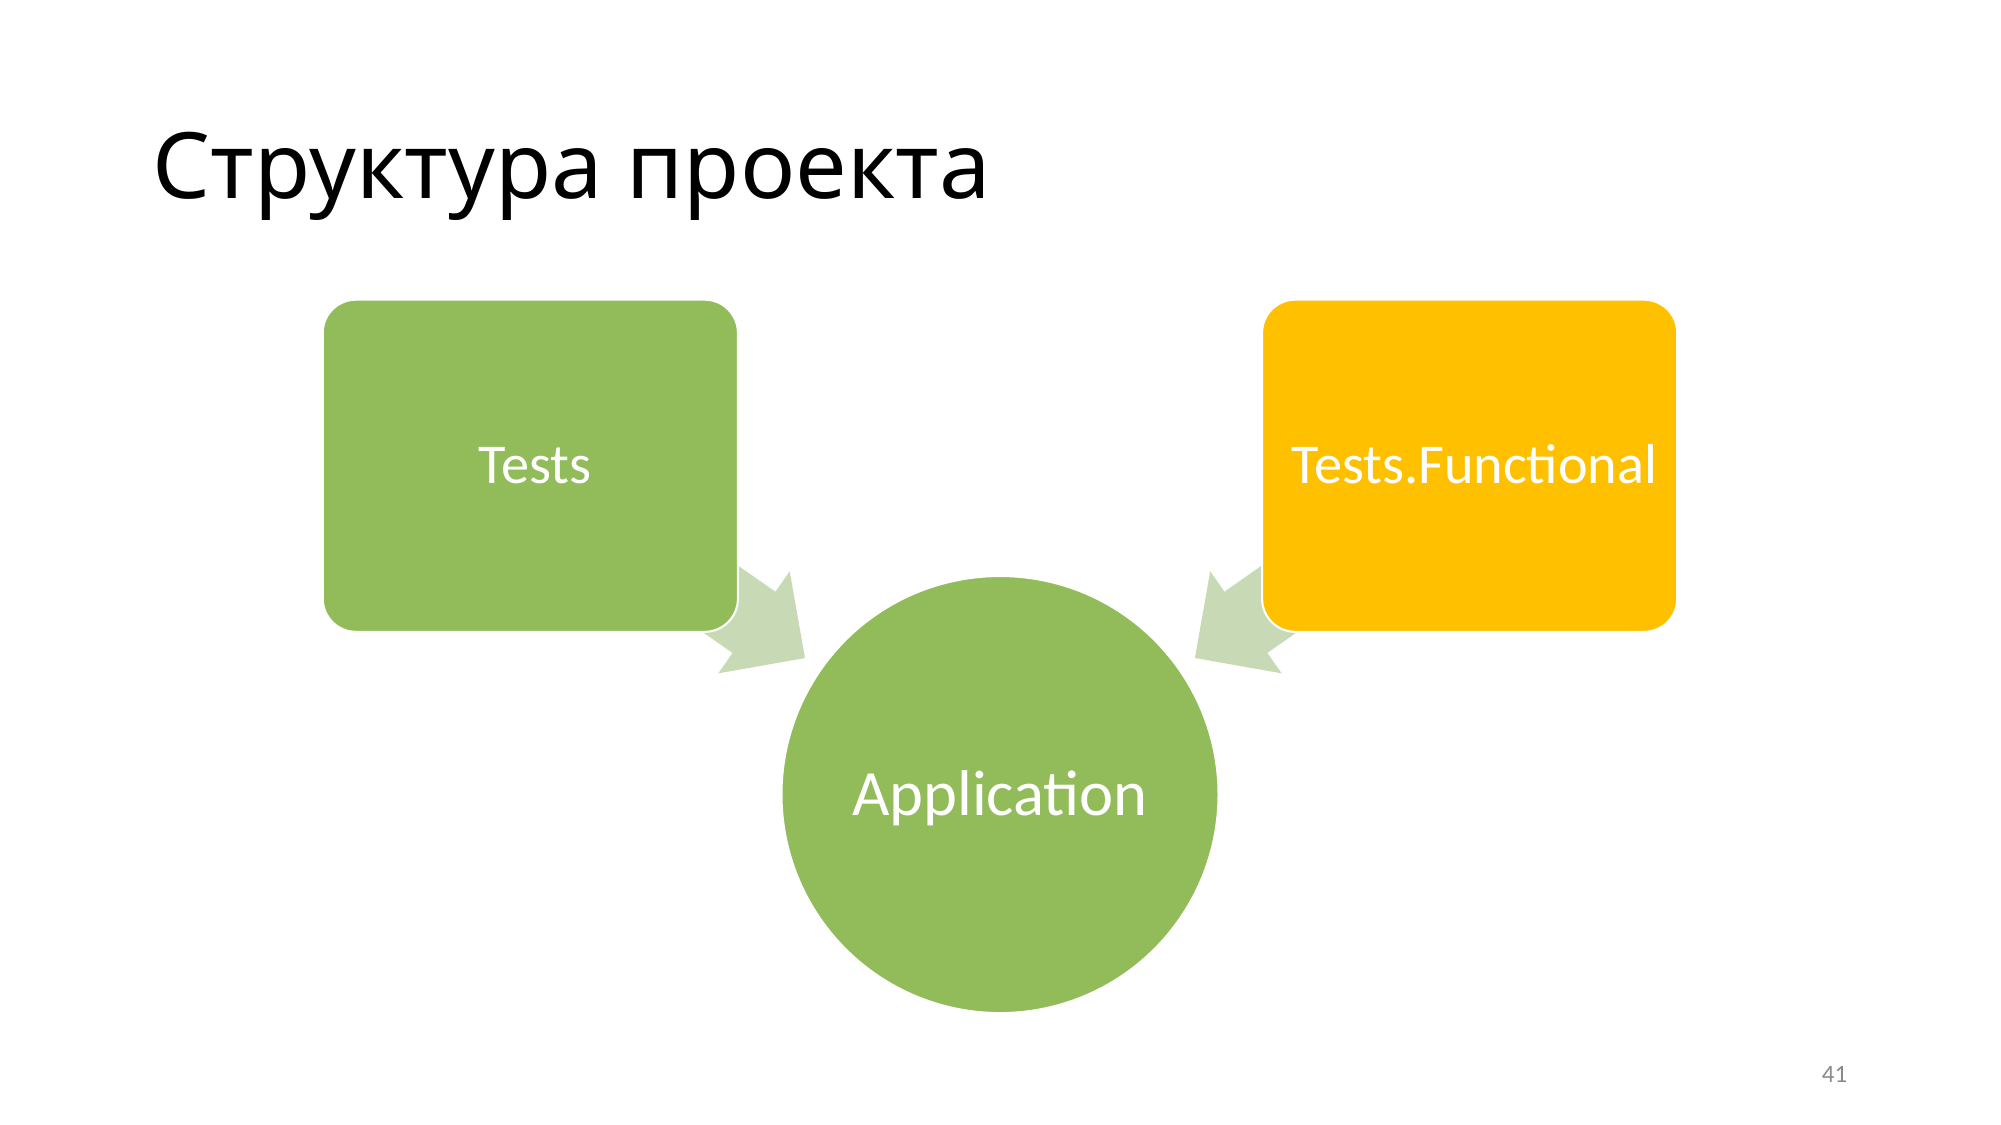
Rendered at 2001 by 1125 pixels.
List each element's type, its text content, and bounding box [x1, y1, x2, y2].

title Структура проекта [137, 59, 1863, 278]
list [137, 299, 1863, 1014]
slide_number 41 [1412, 1042, 1863, 1103]
